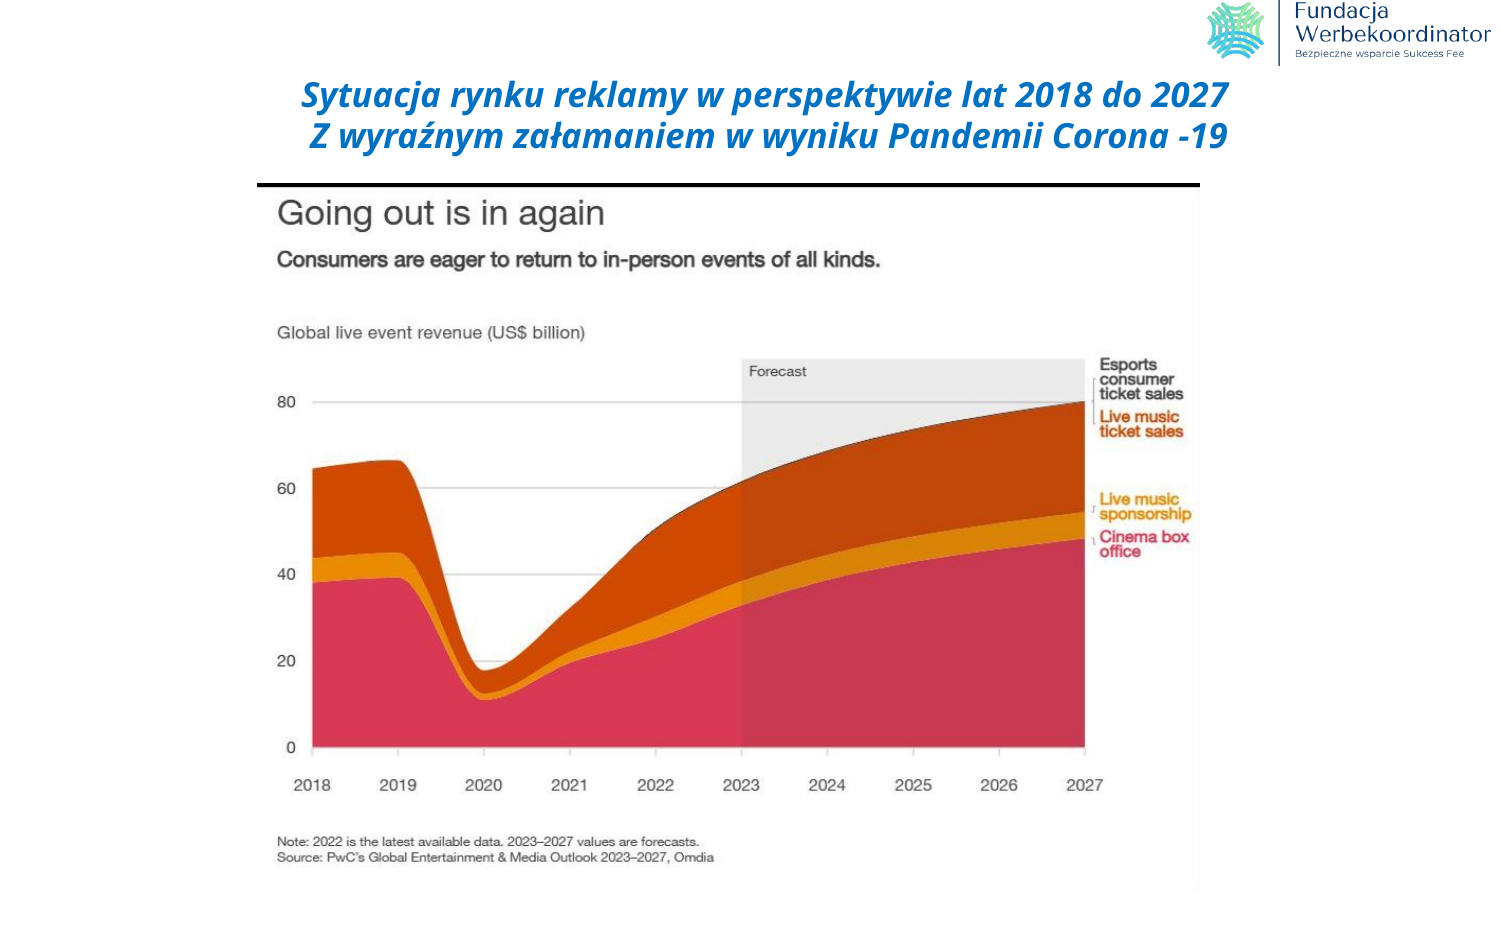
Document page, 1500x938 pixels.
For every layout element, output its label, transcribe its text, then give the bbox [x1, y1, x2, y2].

picture [1207, 0, 1491, 173]
picture [257, 183, 1200, 893]
text_box Sytuacja rynku reklamy w perspektywie lat 2018 do 2027 Z wyraźnym załamaniem w wyniku Pandemii Corona -19 [286, 65, 1207, 163]
